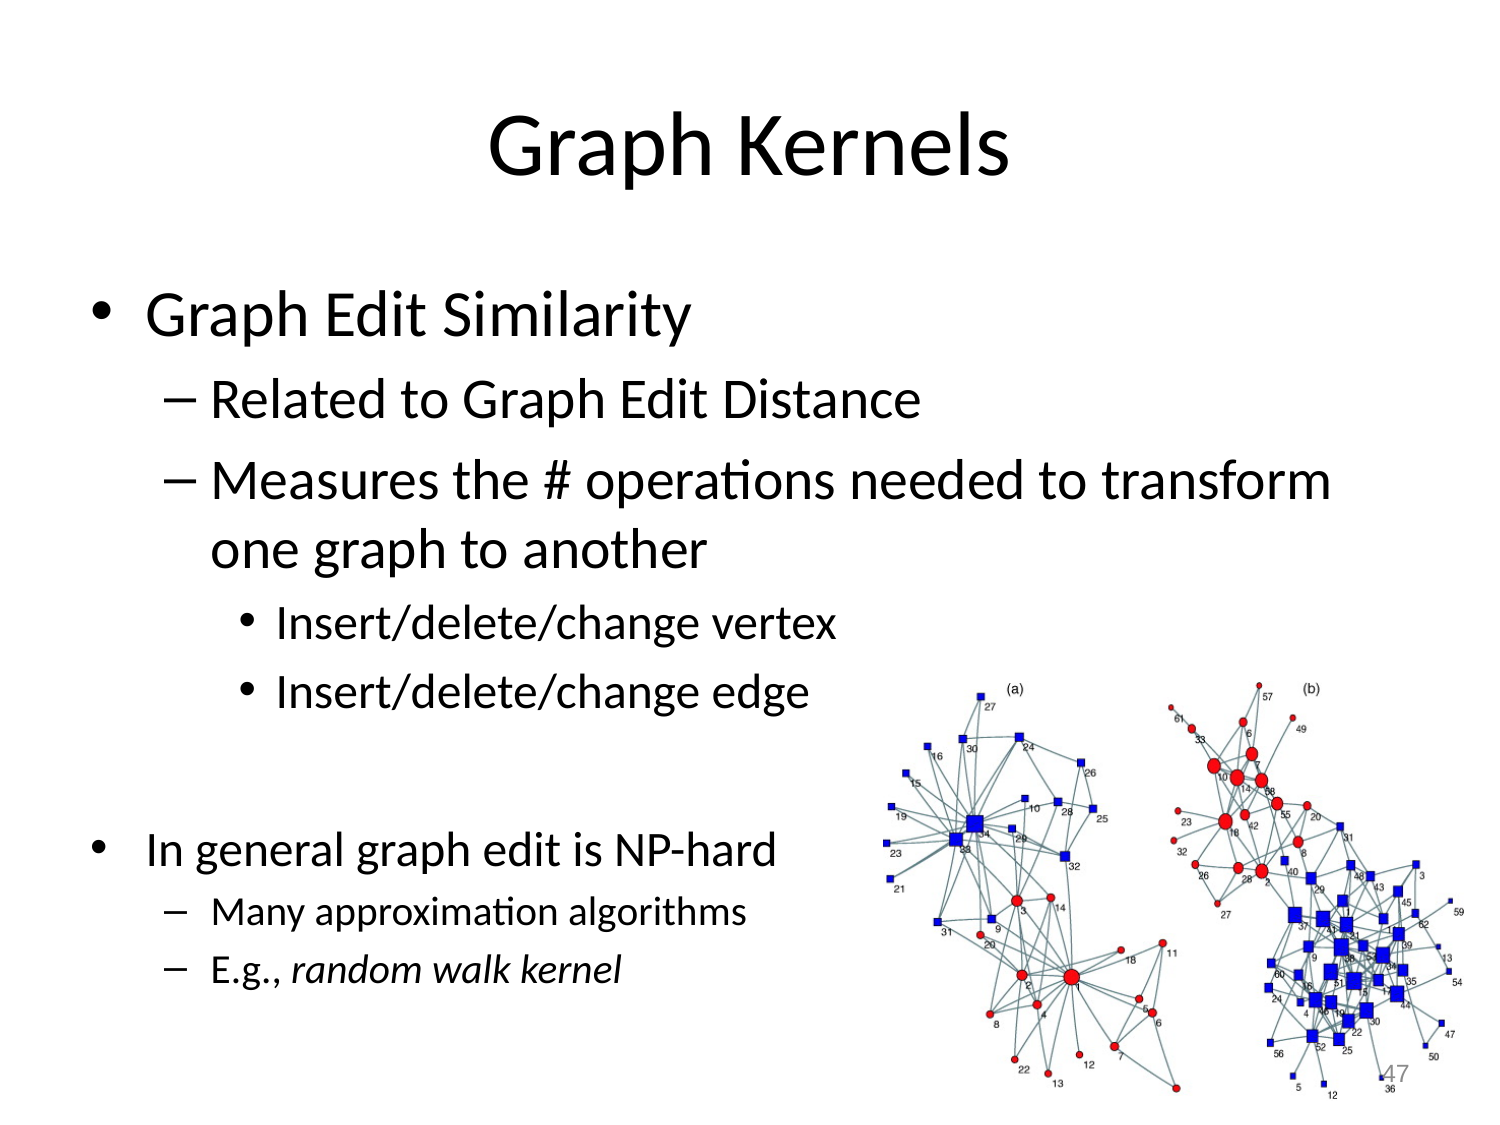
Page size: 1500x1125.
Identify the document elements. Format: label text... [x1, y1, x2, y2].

title Graph Kernels [75, 45, 1425, 233]
picture [883, 681, 1464, 1101]
list Graph Edit Similarity Related to Graph Edit Distance Measures the # operations needed to transform one graph to another Insert/delete/change vertex Insert/delete/change edge In general graph edit is NP-hard Many approximation algorithms E.g., random walk kernel [75, 262, 1425, 1005]
